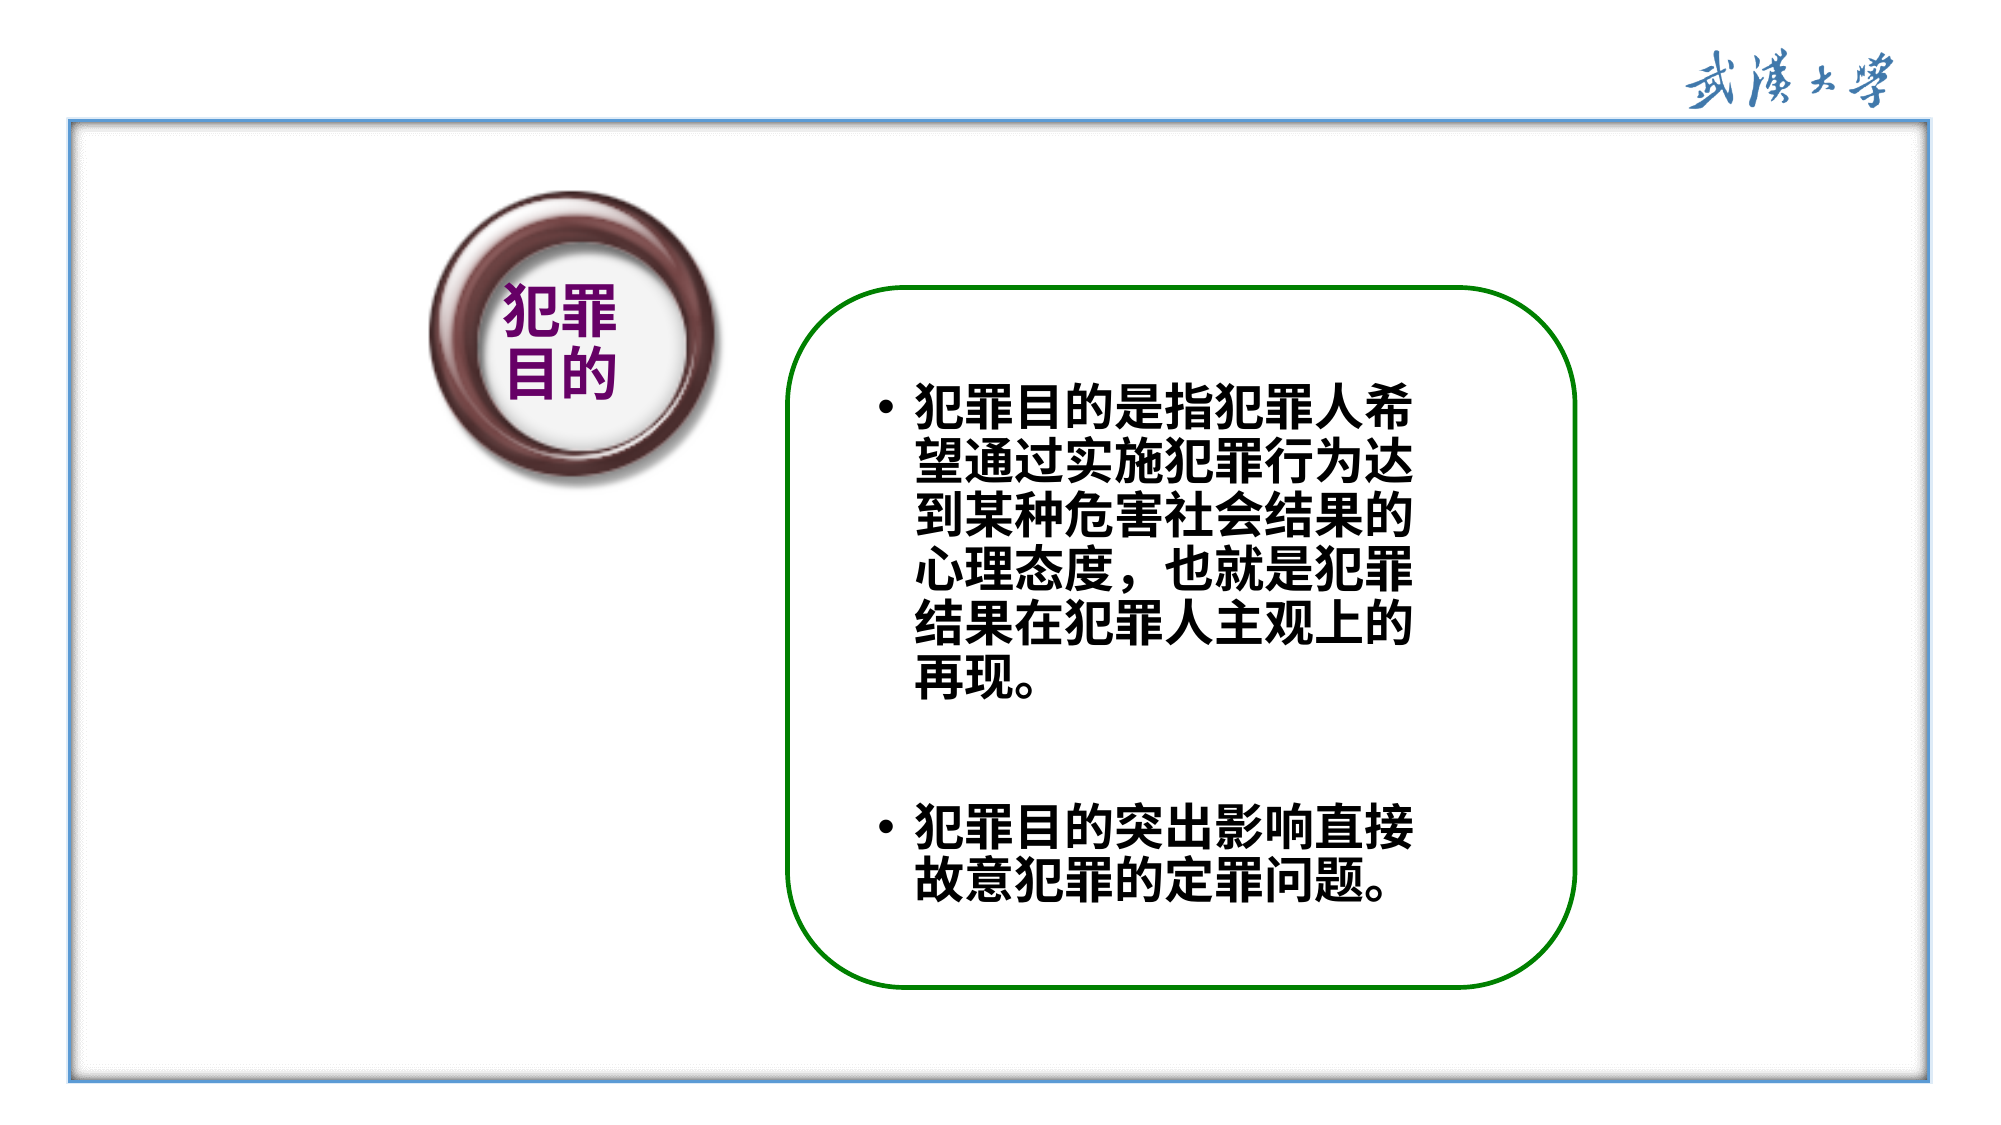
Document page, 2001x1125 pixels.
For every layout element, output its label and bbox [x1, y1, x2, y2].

picture [66, 117, 1933, 1084]
text_box [787, 287, 1576, 988]
